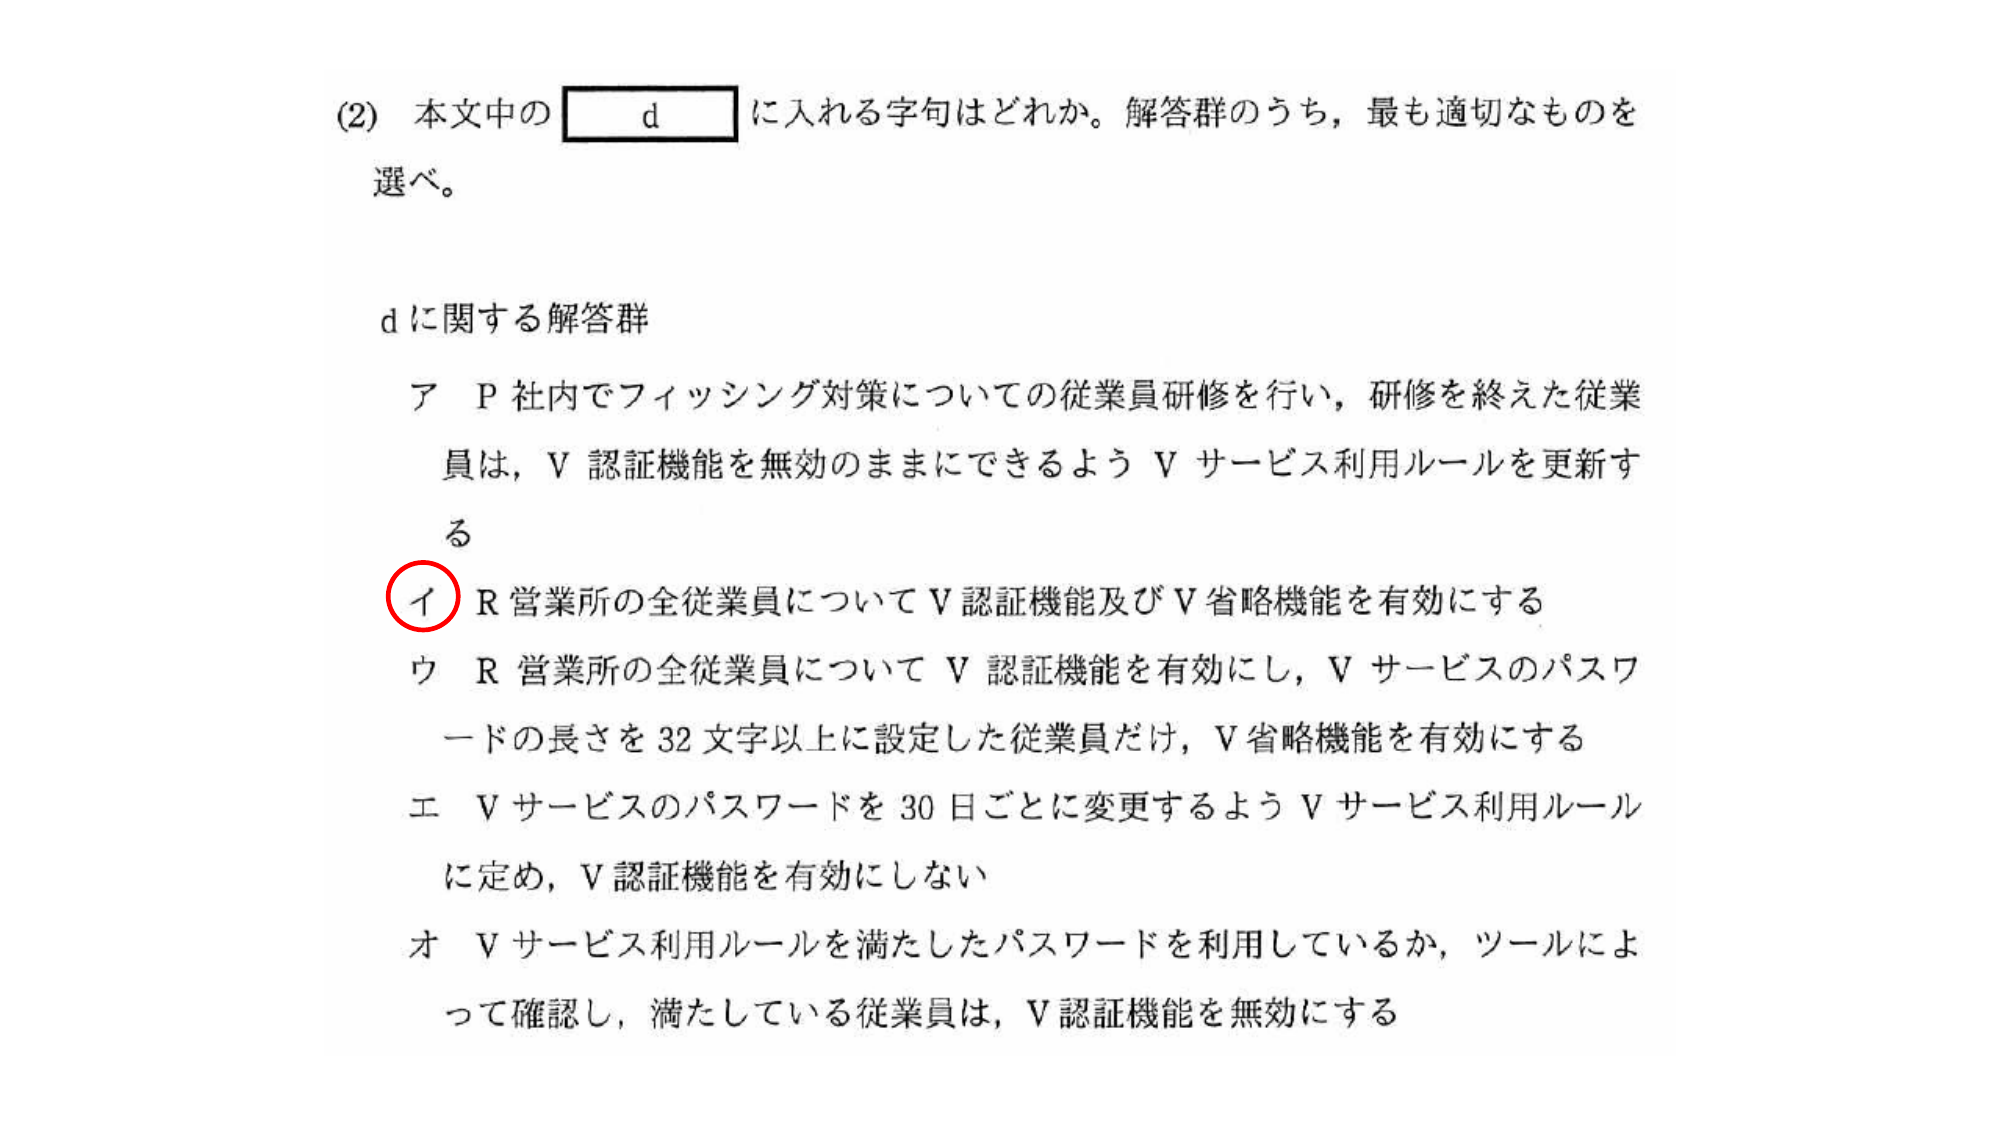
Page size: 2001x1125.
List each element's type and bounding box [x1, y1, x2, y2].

picture [324, 69, 1676, 1056]
